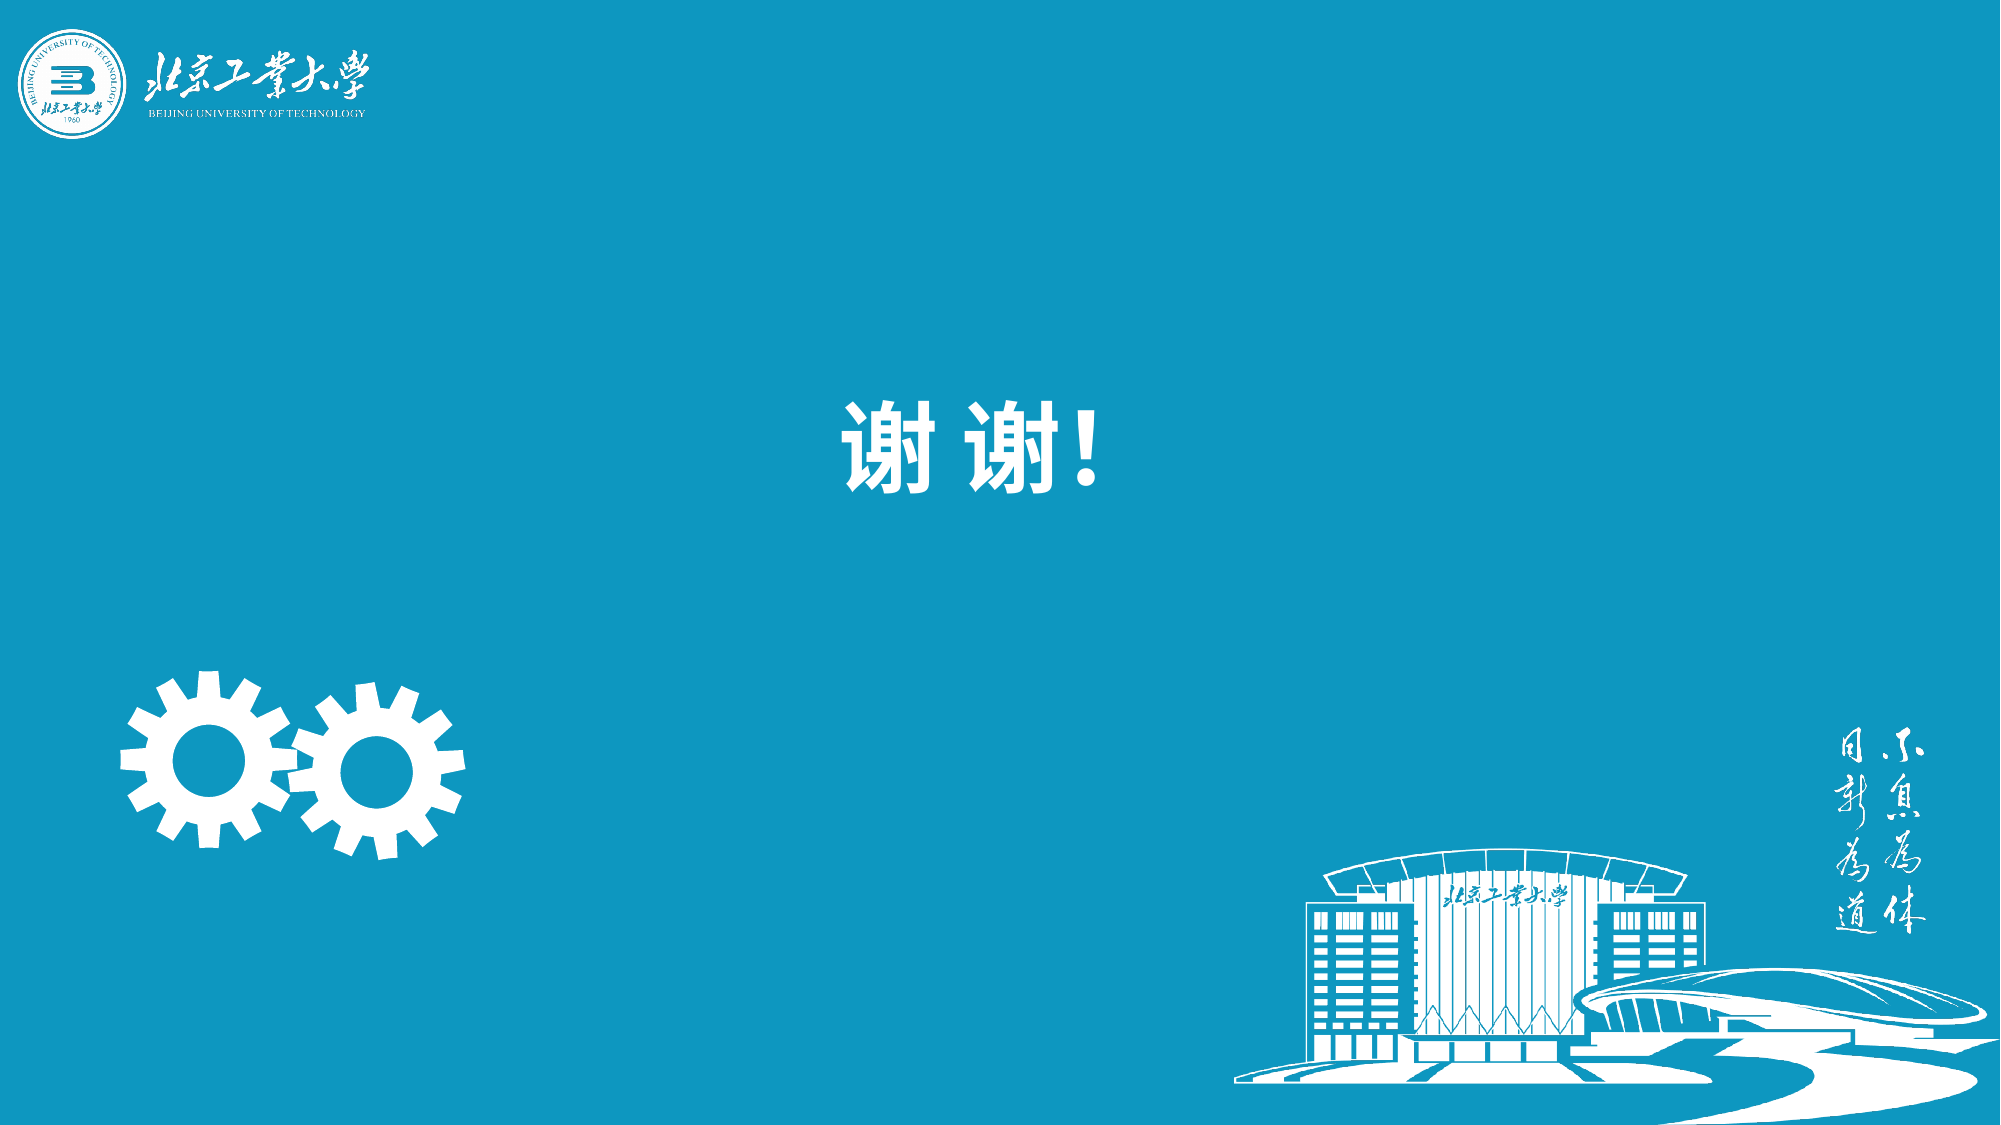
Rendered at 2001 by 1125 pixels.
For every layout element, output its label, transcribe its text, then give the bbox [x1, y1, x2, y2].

picture [1845, 846, 1858, 868]
picture [1315, 936, 1327, 942]
picture [1614, 936, 1639, 942]
picture [1393, 913, 1397, 929]
picture [1649, 961, 1674, 967]
picture [1649, 913, 1653, 929]
picture [1860, 865, 1869, 881]
picture [321, 81, 329, 89]
picture [1614, 949, 1639, 954]
picture [1372, 974, 1398, 979]
picture [1649, 949, 1674, 954]
picture [1306, 903, 1313, 1063]
picture [1315, 987, 1327, 993]
picture [166, 58, 181, 90]
picture [1847, 744, 1852, 755]
picture [1441, 849, 1686, 1035]
picture [1393, 856, 1411, 864]
picture [190, 65, 207, 81]
picture [1336, 961, 1363, 967]
picture [1856, 986, 1866, 991]
picture [345, 80, 363, 99]
picture [1571, 983, 1997, 1125]
picture [1427, 876, 1441, 1035]
picture [1897, 728, 1910, 761]
picture [1372, 987, 1398, 993]
picture [1419, 1042, 1449, 1061]
picture [1315, 1012, 1327, 1018]
picture [1614, 913, 1640, 929]
picture [1235, 1035, 1712, 1083]
picture [1336, 1035, 1351, 1060]
picture [145, 53, 164, 101]
picture [148, 80, 155, 89]
picture [1336, 1012, 1363, 1018]
picture [215, 60, 250, 90]
picture [1336, 936, 1363, 942]
picture [1336, 974, 1363, 979]
picture [1916, 748, 1923, 755]
picture [1315, 1000, 1327, 1005]
picture [1314, 1035, 1330, 1062]
picture [1387, 1023, 1397, 1029]
picture [1684, 936, 1696, 942]
picture [1333, 1023, 1343, 1029]
picture [285, 59, 294, 64]
picture [1372, 961, 1398, 967]
picture [1324, 860, 1425, 1035]
picture [1670, 913, 1674, 929]
picture [1336, 987, 1363, 993]
picture [1899, 784, 1910, 807]
picture [1315, 949, 1327, 954]
picture [180, 82, 199, 97]
picture [1351, 1023, 1361, 1029]
picture [1903, 831, 1909, 838]
picture [1372, 949, 1398, 954]
picture [1684, 949, 1696, 954]
picture [1835, 775, 1853, 792]
picture [1315, 961, 1327, 967]
picture [1315, 974, 1327, 979]
picture [1315, 913, 1327, 929]
title 谢 谢！ [617, 344, 1383, 562]
picture [1691, 968, 1919, 1000]
picture [1372, 936, 1398, 942]
picture [1372, 913, 1383, 929]
picture [1357, 1035, 1392, 1060]
picture [1315, 1023, 1326, 1029]
picture [1386, 913, 1390, 929]
picture [1684, 913, 1696, 929]
picture [349, 50, 369, 76]
picture [292, 56, 323, 91]
picture [1844, 791, 1852, 810]
picture [1884, 896, 1897, 923]
picture [1663, 913, 1667, 929]
picture [1859, 775, 1864, 807]
picture [1555, 851, 1573, 863]
picture [1679, 974, 1688, 979]
picture [1898, 774, 1904, 782]
picture [192, 55, 212, 67]
picture [18, 30, 126, 138]
picture [1684, 961, 1696, 967]
picture [1891, 784, 1897, 792]
picture [1336, 1000, 1363, 1005]
picture [1849, 899, 1863, 926]
picture [1369, 1023, 1379, 1029]
picture [1896, 836, 1904, 847]
picture [1372, 1012, 1398, 1018]
picture [1656, 913, 1660, 929]
picture [253, 51, 289, 98]
picture [1649, 936, 1674, 942]
picture [1336, 913, 1363, 929]
picture [1372, 1000, 1398, 1005]
picture [1614, 961, 1639, 967]
picture [1336, 949, 1363, 954]
picture [1849, 871, 1859, 875]
picture [1899, 849, 1906, 856]
picture [1853, 728, 1861, 762]
picture [1614, 974, 1636, 979]
picture [1903, 886, 1918, 933]
